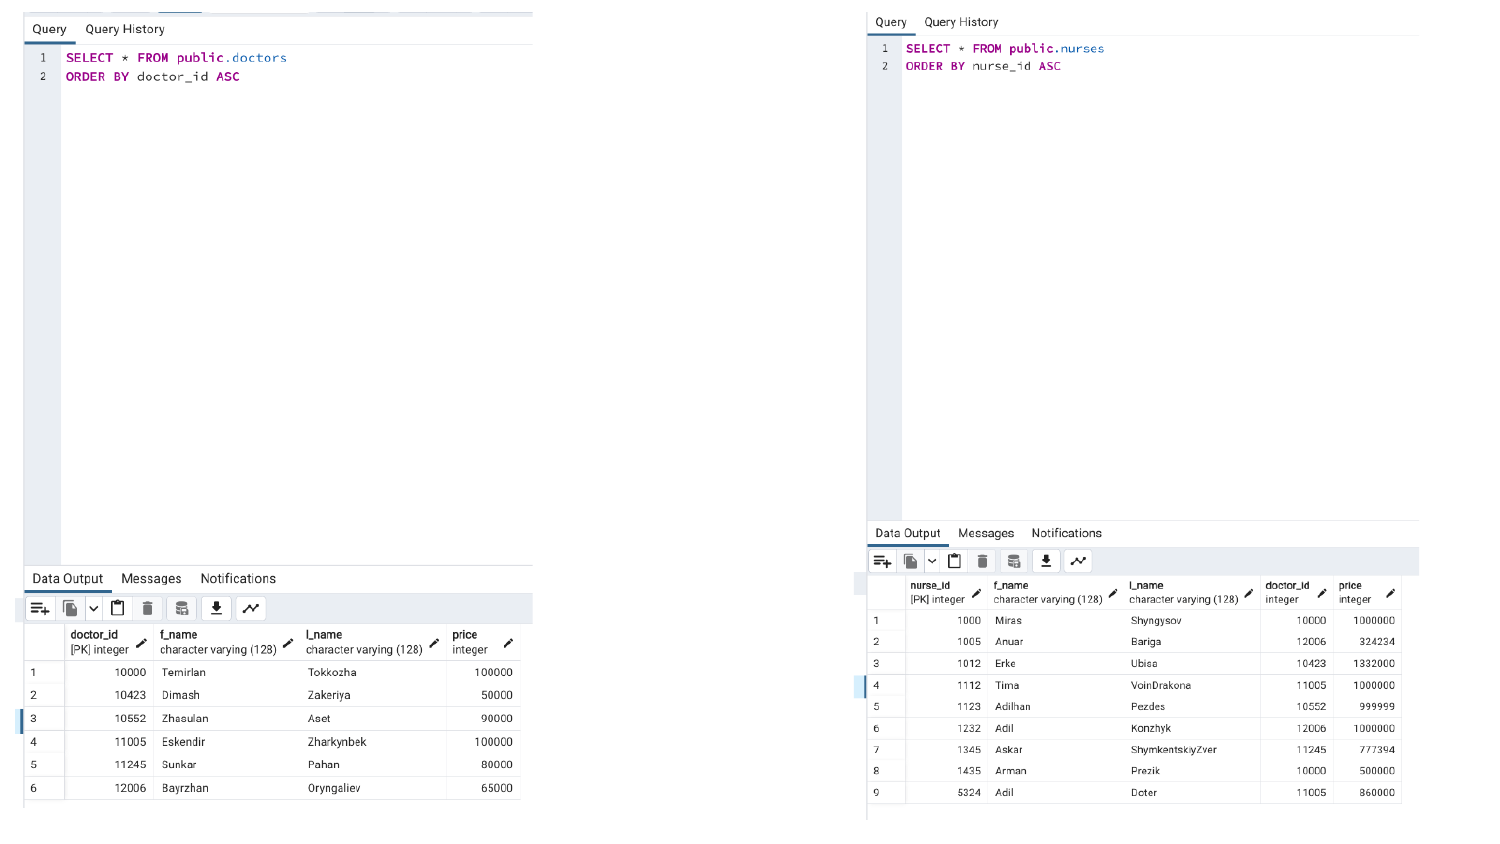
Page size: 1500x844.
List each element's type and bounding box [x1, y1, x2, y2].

picture [853, 12, 1420, 820]
picture [14, 11, 533, 808]
